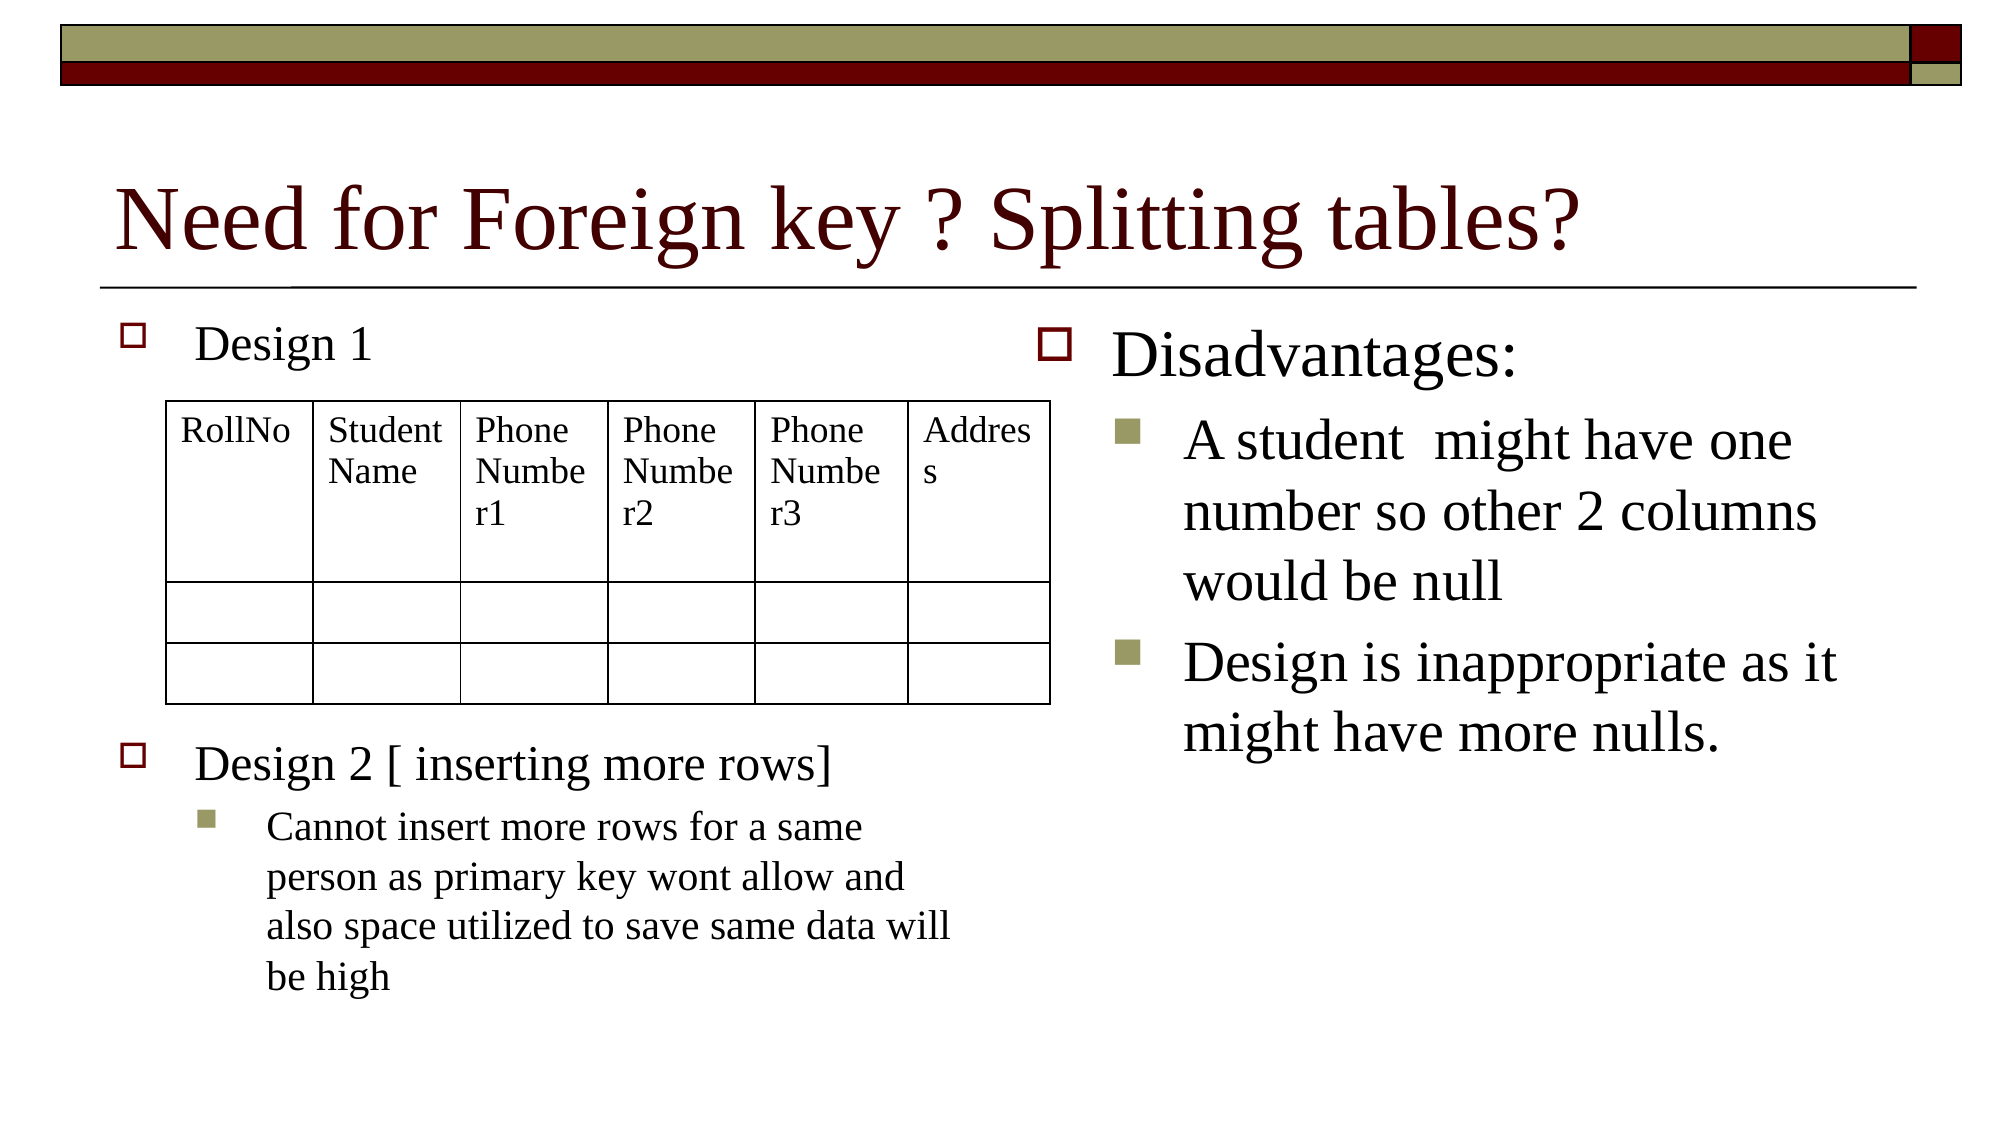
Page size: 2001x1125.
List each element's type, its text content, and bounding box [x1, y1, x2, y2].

table_cell [314, 583, 460, 642]
list Disadvantages: A student might have one number so other 2 columns would be null Design is inappropriate as it might have more nulls. [1019, 302, 1903, 988]
table_cell [609, 644, 754, 703]
title Need for Foreign key ? Splitting tables? [99, 87, 1900, 275]
table_header Address [909, 402, 1049, 581]
table_header Phone Number2 [609, 402, 754, 581]
table_header RollNo [167, 402, 312, 581]
table_header Phone Number1 [461, 402, 607, 581]
table_cell [314, 644, 460, 703]
table_header Phone Number3 [756, 402, 907, 581]
table_header Student Name [314, 402, 460, 581]
table_cell [461, 644, 607, 703]
table_cell [167, 583, 312, 642]
table_cell [461, 583, 607, 642]
table_cell [909, 583, 1049, 642]
table_cell [167, 644, 312, 703]
list Design 1 Design 2 [ inserting more rows] Cannot insert more rows for a same person as primary key wont allow and also space utilized to save same data will be high [102, 302, 986, 988]
table_cell [609, 583, 754, 642]
table_cell [756, 644, 907, 703]
table_cell [756, 583, 907, 642]
table_cell [909, 644, 1049, 703]
